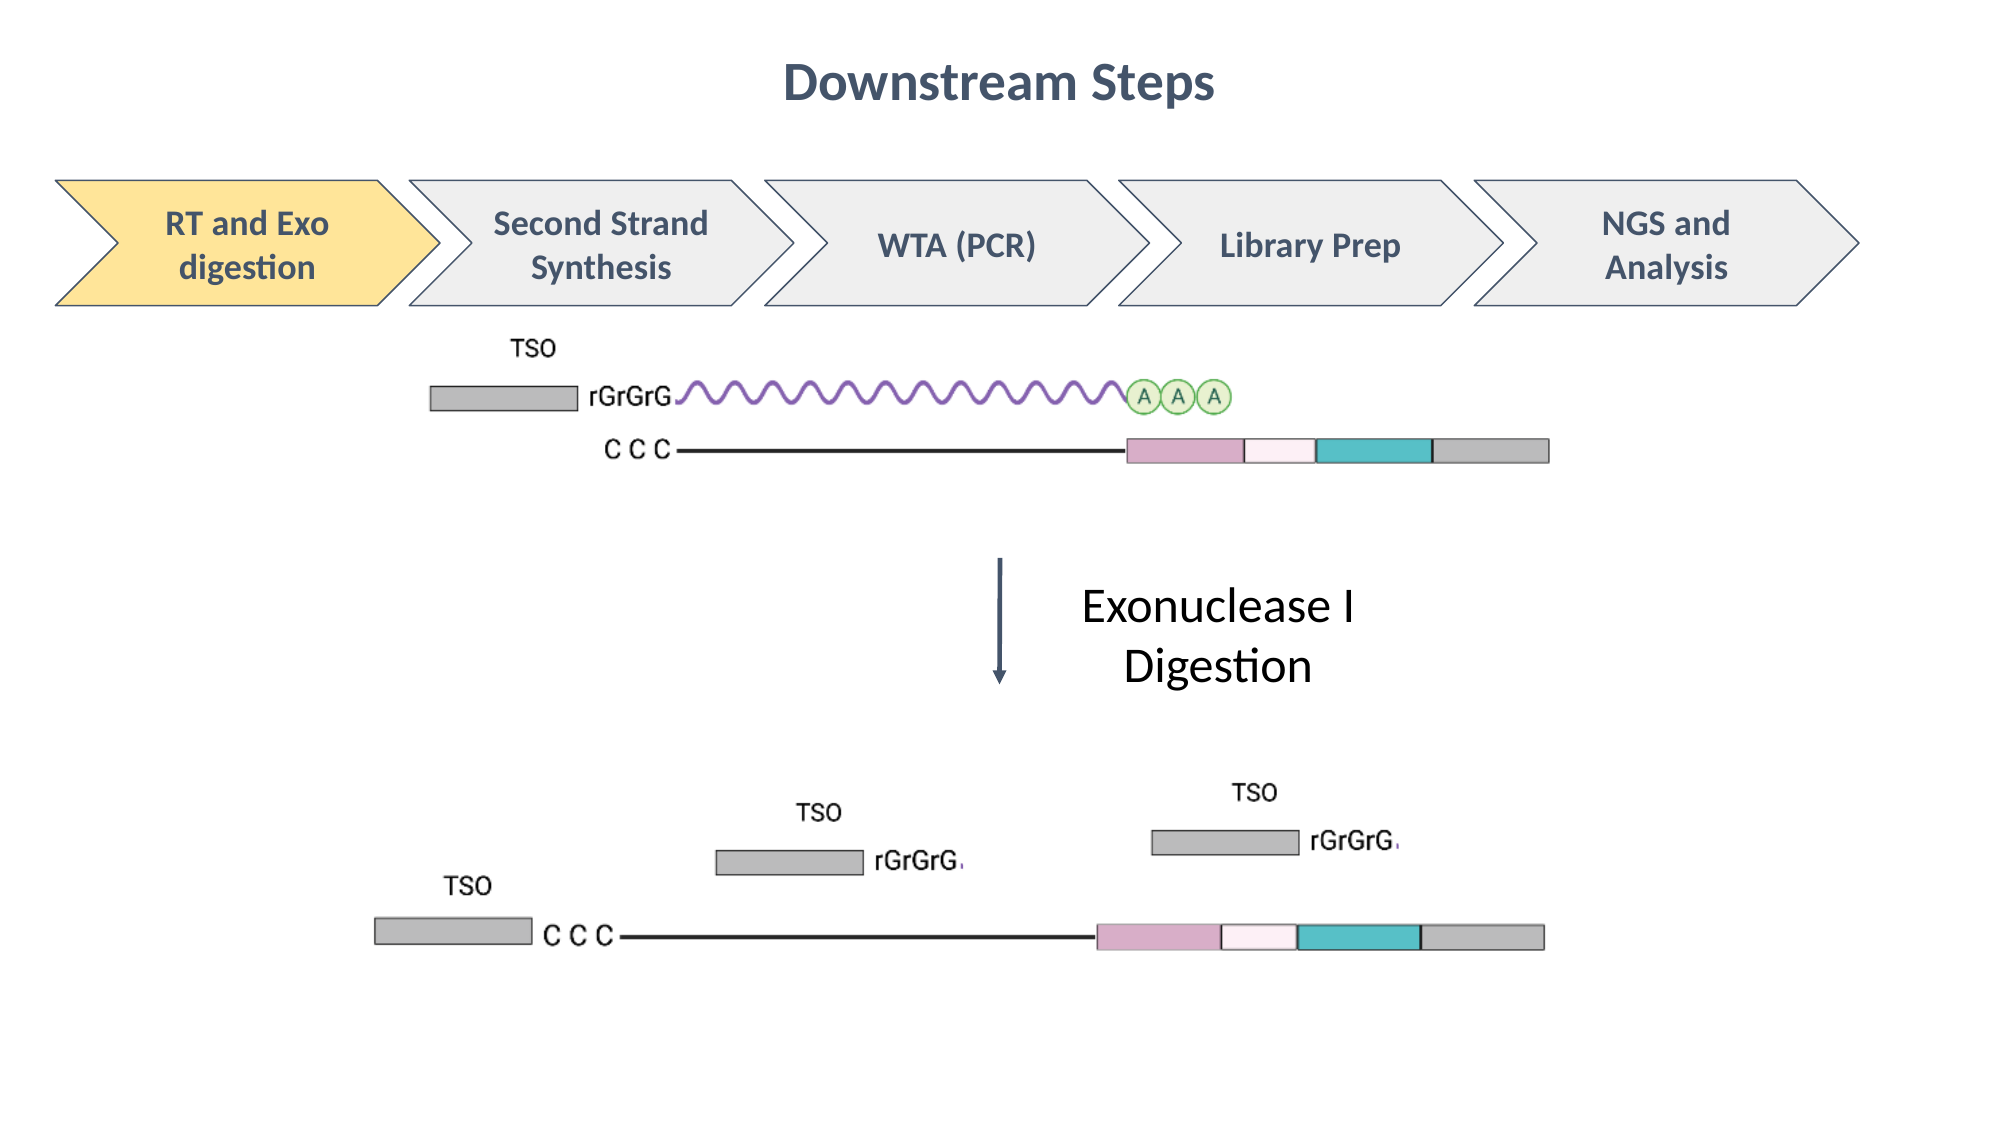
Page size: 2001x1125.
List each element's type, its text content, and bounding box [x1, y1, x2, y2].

text_box Downstream Steps [0, 15, 2000, 192]
text_box RT and Exo digestion [55, 180, 441, 306]
text_box WTA (PCR) [764, 180, 1150, 306]
picture [331, 329, 1583, 495]
picture [310, 855, 1636, 1004]
text_box Second Strand Synthesis [409, 180, 794, 306]
text_box NGS and Analysis [1474, 180, 1859, 306]
text_box Exonuclease I Digestion [1045, 552, 1391, 713]
text_box Library Prep [1118, 180, 1504, 306]
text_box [617, 773, 1399, 893]
